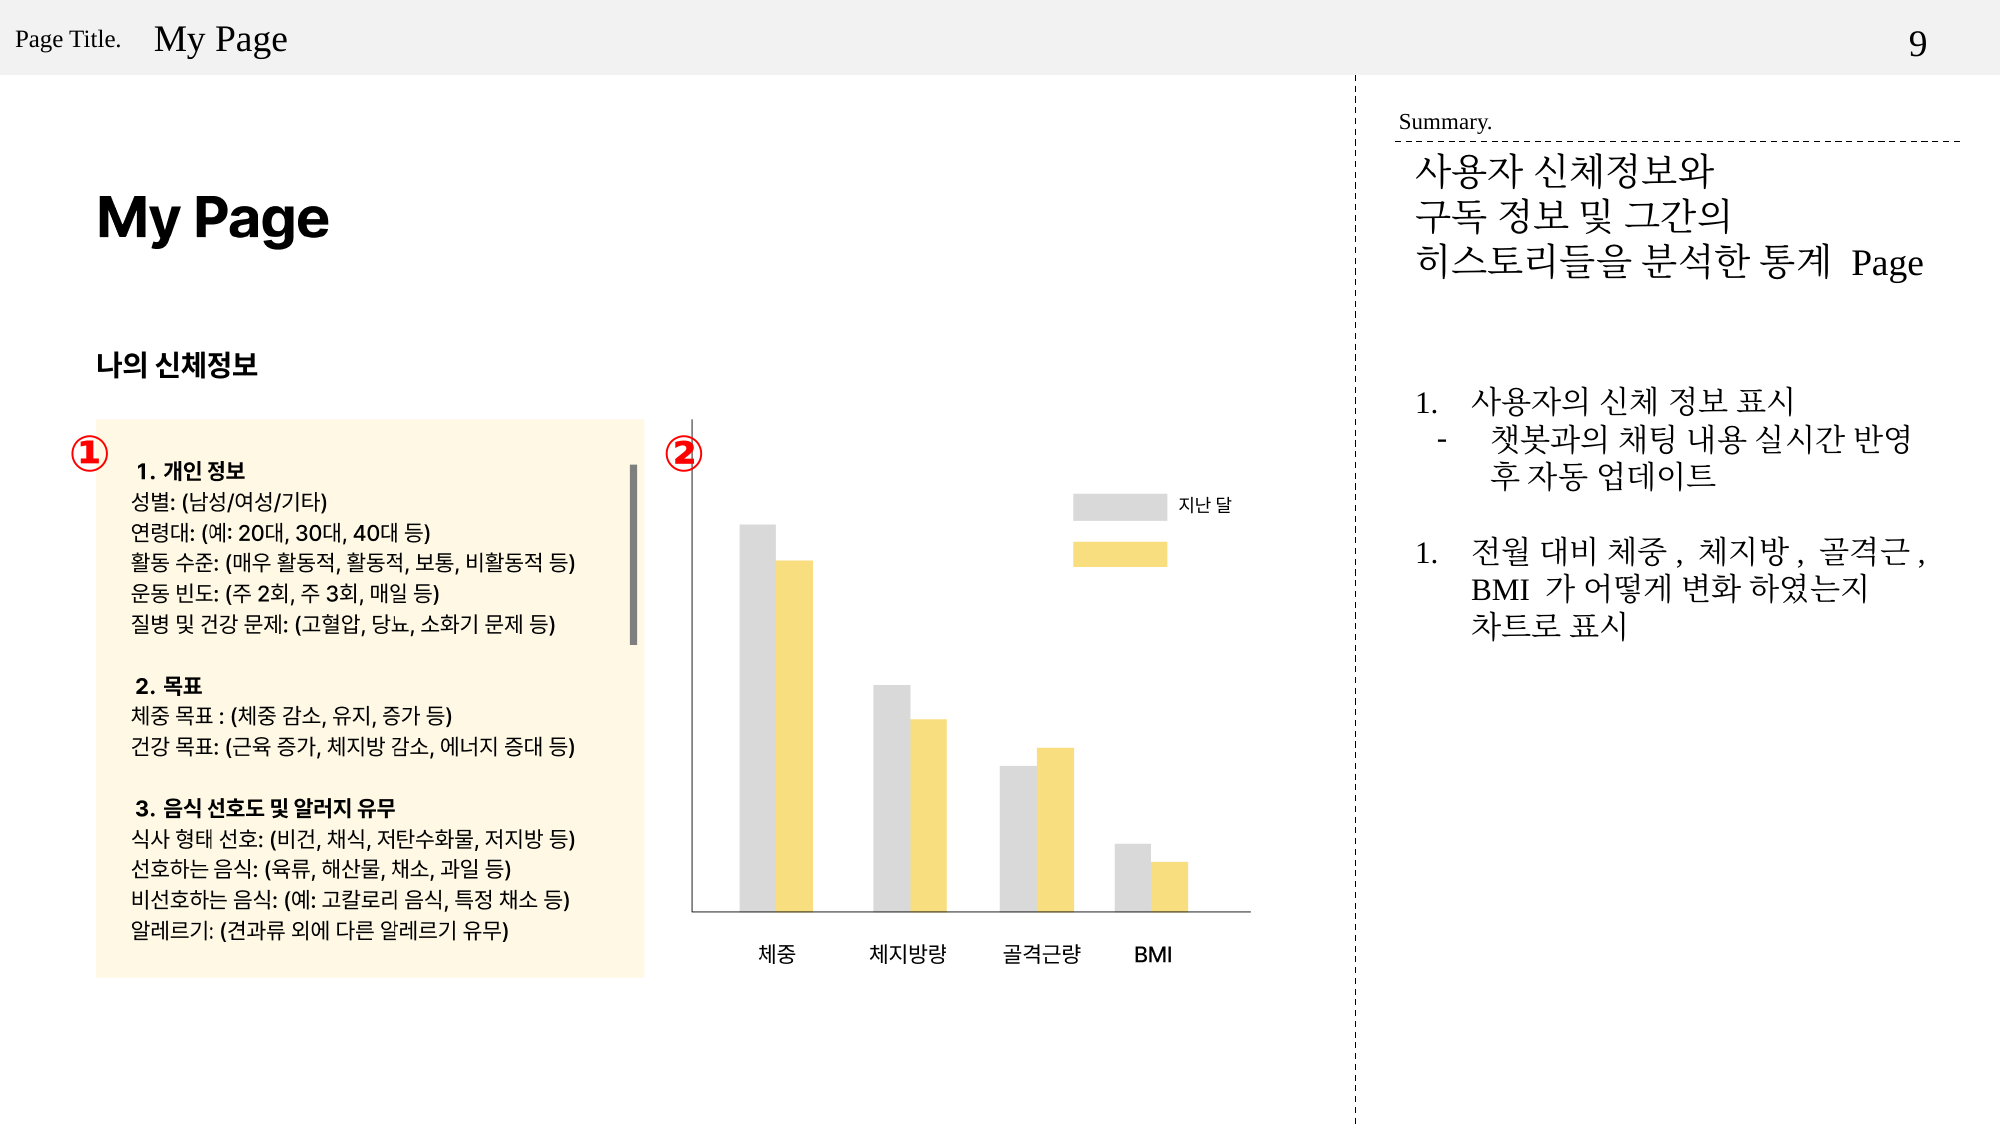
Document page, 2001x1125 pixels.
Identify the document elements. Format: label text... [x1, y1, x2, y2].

text_box My Page [138, 6, 568, 67]
picture [27, 81, 1312, 1009]
text_box 사용자 신체정보와 구독 정보 및 그간의 히스토리들을 분석한 통계 Page [1400, 140, 1957, 291]
slide_number ‹#› [1894, 11, 1986, 62]
text_box 사용자의 신체 정보 표시 챗봇과의 채팅 내용 실시간 반영 후 자동 업데이트 전월 대비 체중, 체지방, 골격근, BMI 가 어떻게 변화 하였는지 차트로 표시 [1400, 374, 1957, 652]
